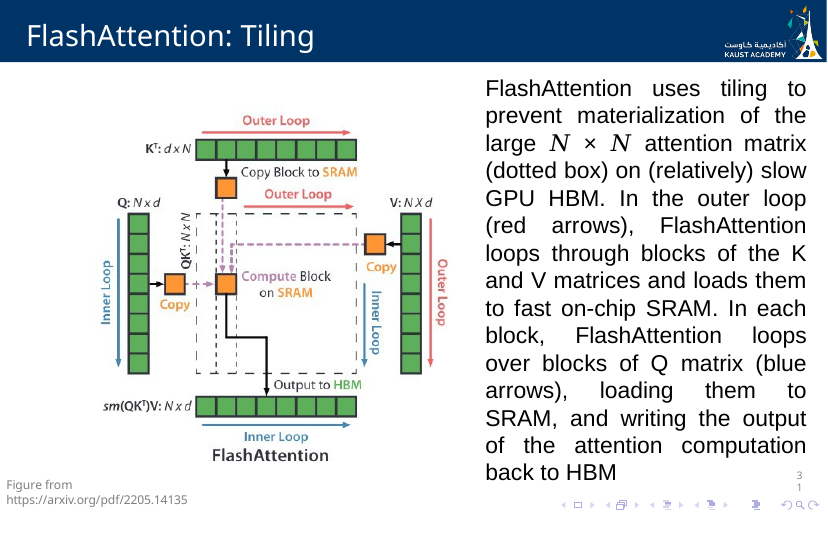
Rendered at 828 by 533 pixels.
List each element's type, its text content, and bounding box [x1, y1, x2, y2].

picture [95, 104, 452, 469]
text_box FlashAttention uses tiling to prevent materialization of the large 𝑁 × 𝑁 attention matrix (dotted box) on (relatively) slow GPU HBM. In the outer loop (red arrows), FlashAttention loops through blocks of the K and V matrices and loads them to fast on-chip SRAM. In each block, FlashAttention loops over blocks of Q matrix (blue arrows), loading them to SRAM, and writing the output of the attention computation back to HBM [470, 66, 822, 493]
text_box Figure from https://arxiv.org/pdf/2205.14135 [5, 476, 228, 507]
picture [721, 2, 827, 62]
title FlashAttention: Tiling [0, 16, 452, 106]
